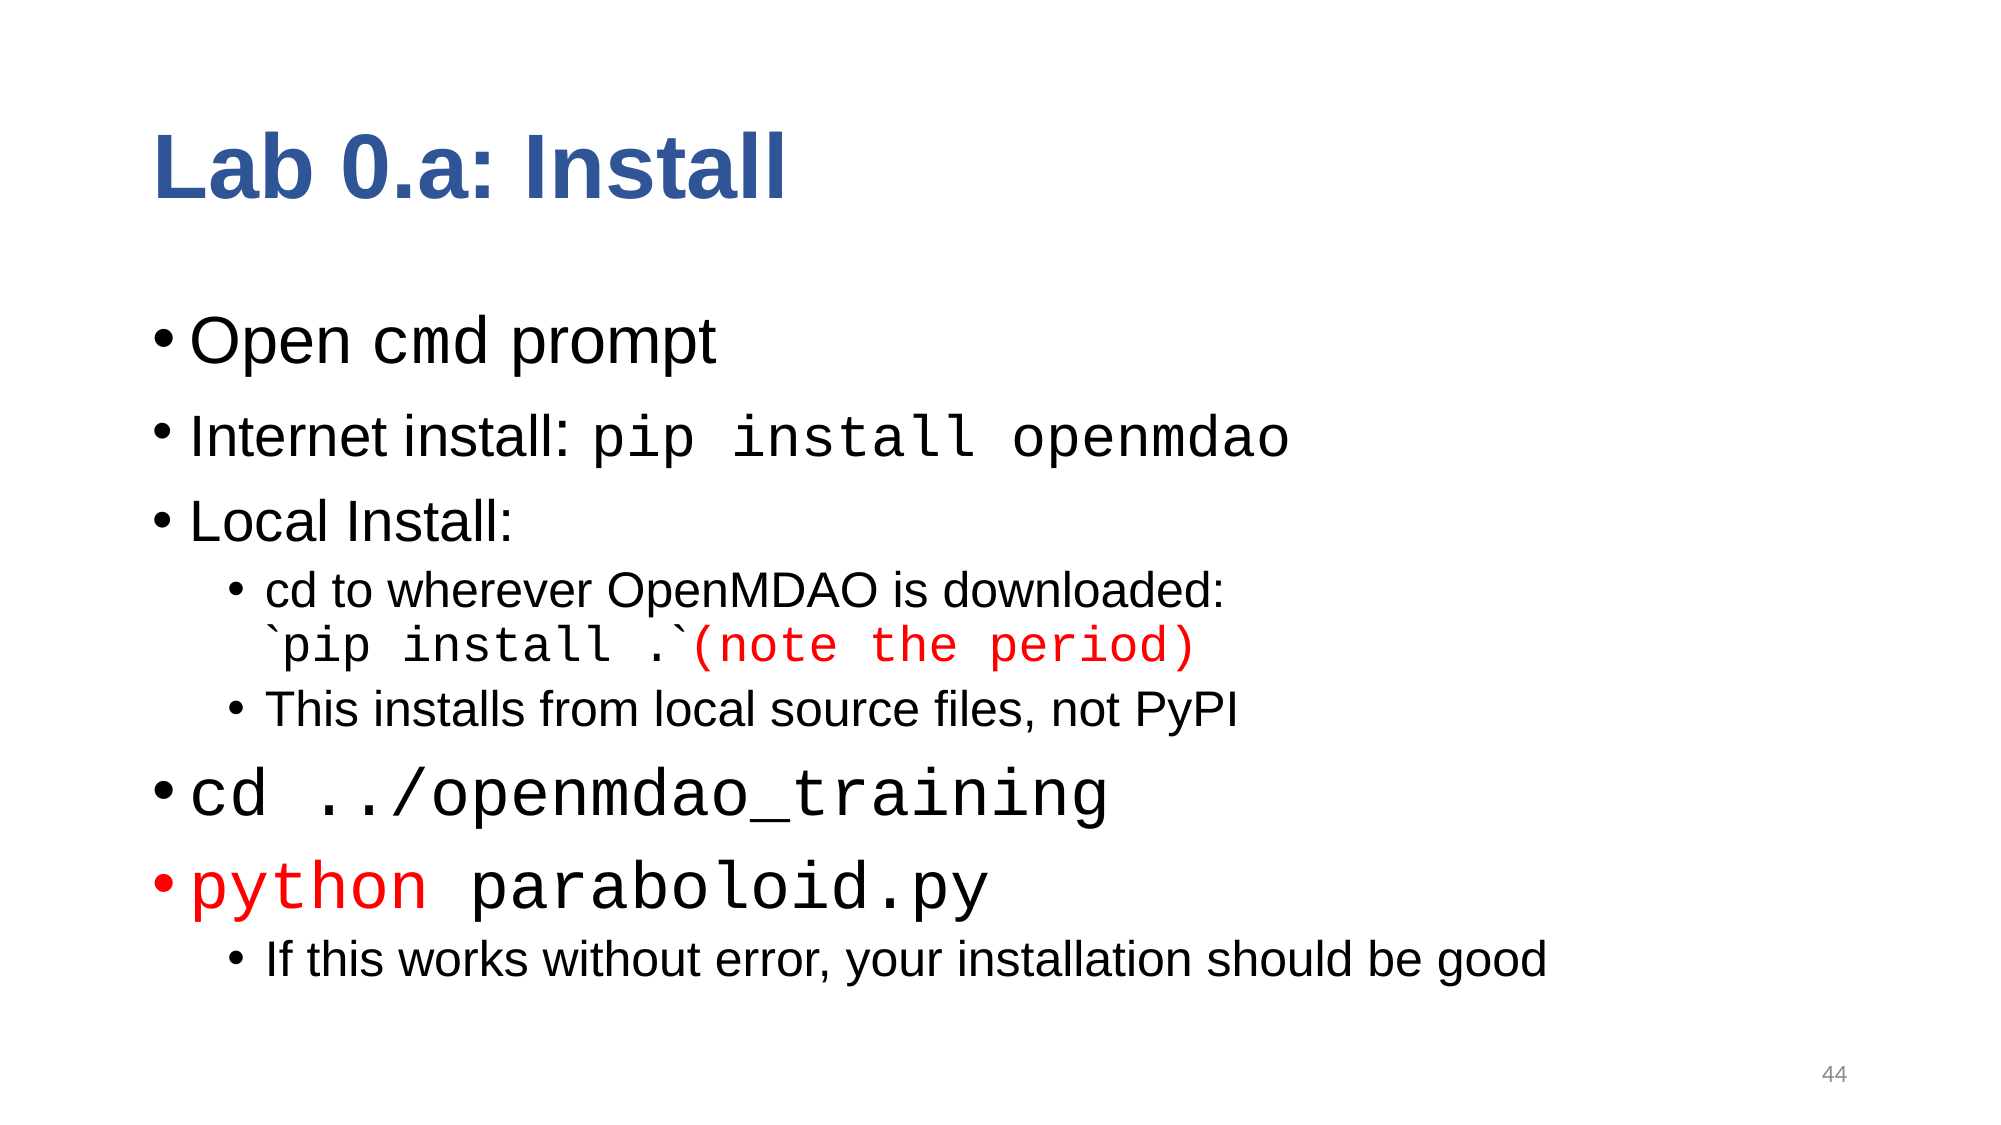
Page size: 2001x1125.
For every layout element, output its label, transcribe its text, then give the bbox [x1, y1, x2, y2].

title Lab 0.a: Install [137, 59, 1863, 278]
slide_number 44 [1412, 1042, 1863, 1103]
list Open cmd prompt Internet install: pip install openmdao Local Install: cd to wherever OpenMDAO is downloaded: `pip install .`(note the period) This installs from local source files, not PyPI cd ../openmdao_training python paraboloid.py If this works without error, your installation should be good [137, 298, 1923, 1078]
